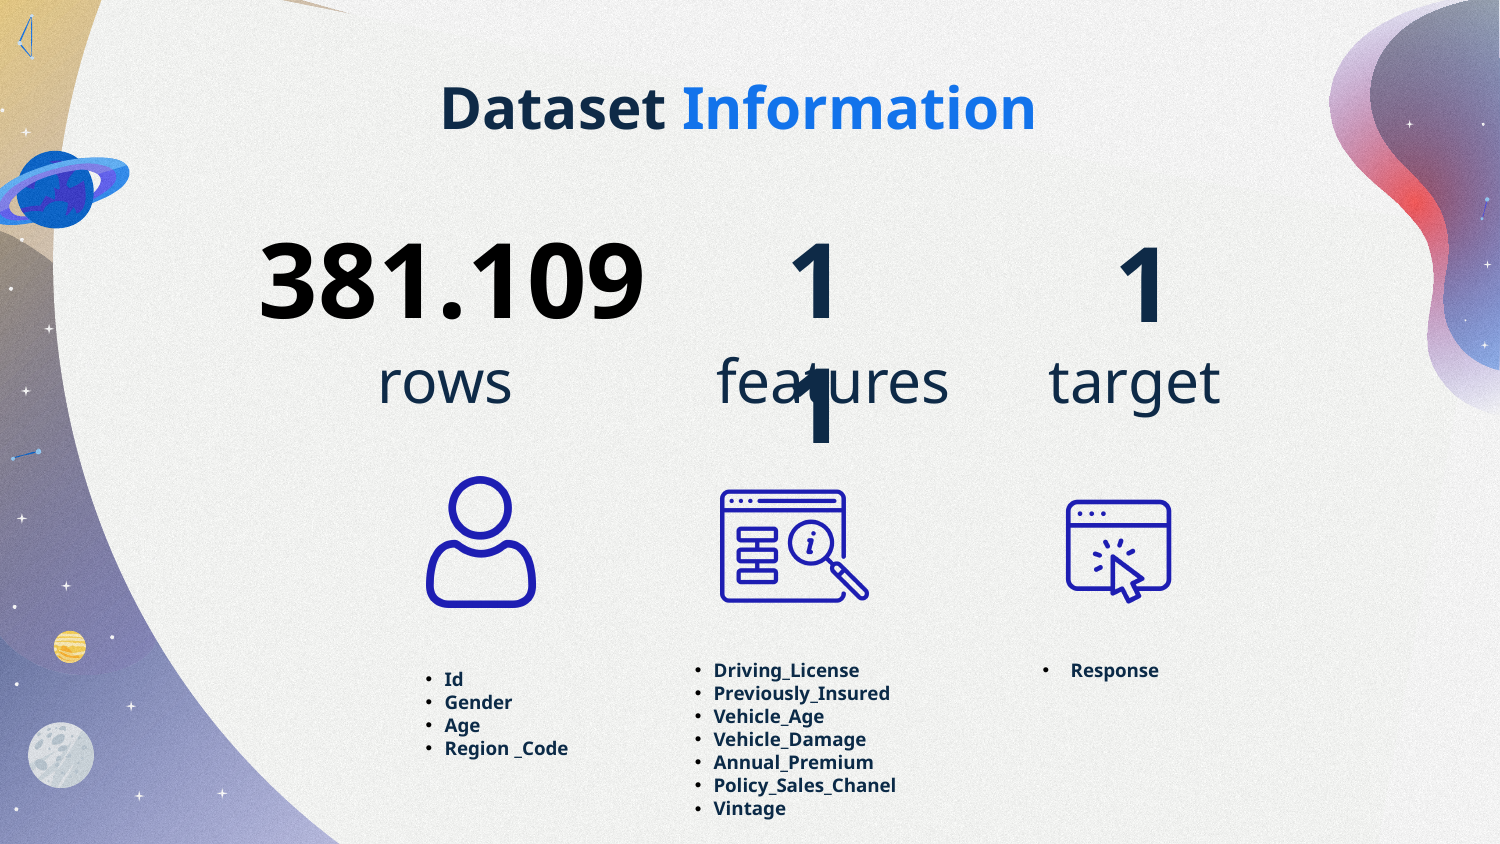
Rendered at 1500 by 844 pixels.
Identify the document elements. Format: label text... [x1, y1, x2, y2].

picture [1060, 493, 1177, 611]
picture [720, 472, 869, 621]
text_box Response [1032, 650, 1261, 710]
text_box Id Gender Age Region _Code [415, 659, 622, 809]
title Dataset Information [119, 59, 1358, 154]
text_box Driving_License Previously_Insured Vehicle_Age Vehicle_Damage Annual_Premium Policy_Sales_Chanel Vintage [684, 650, 978, 844]
picture [414, 475, 547, 608]
text_box Missing Values & Duplicate data [0, 157, 127, 200]
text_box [232, 206, 1245, 425]
